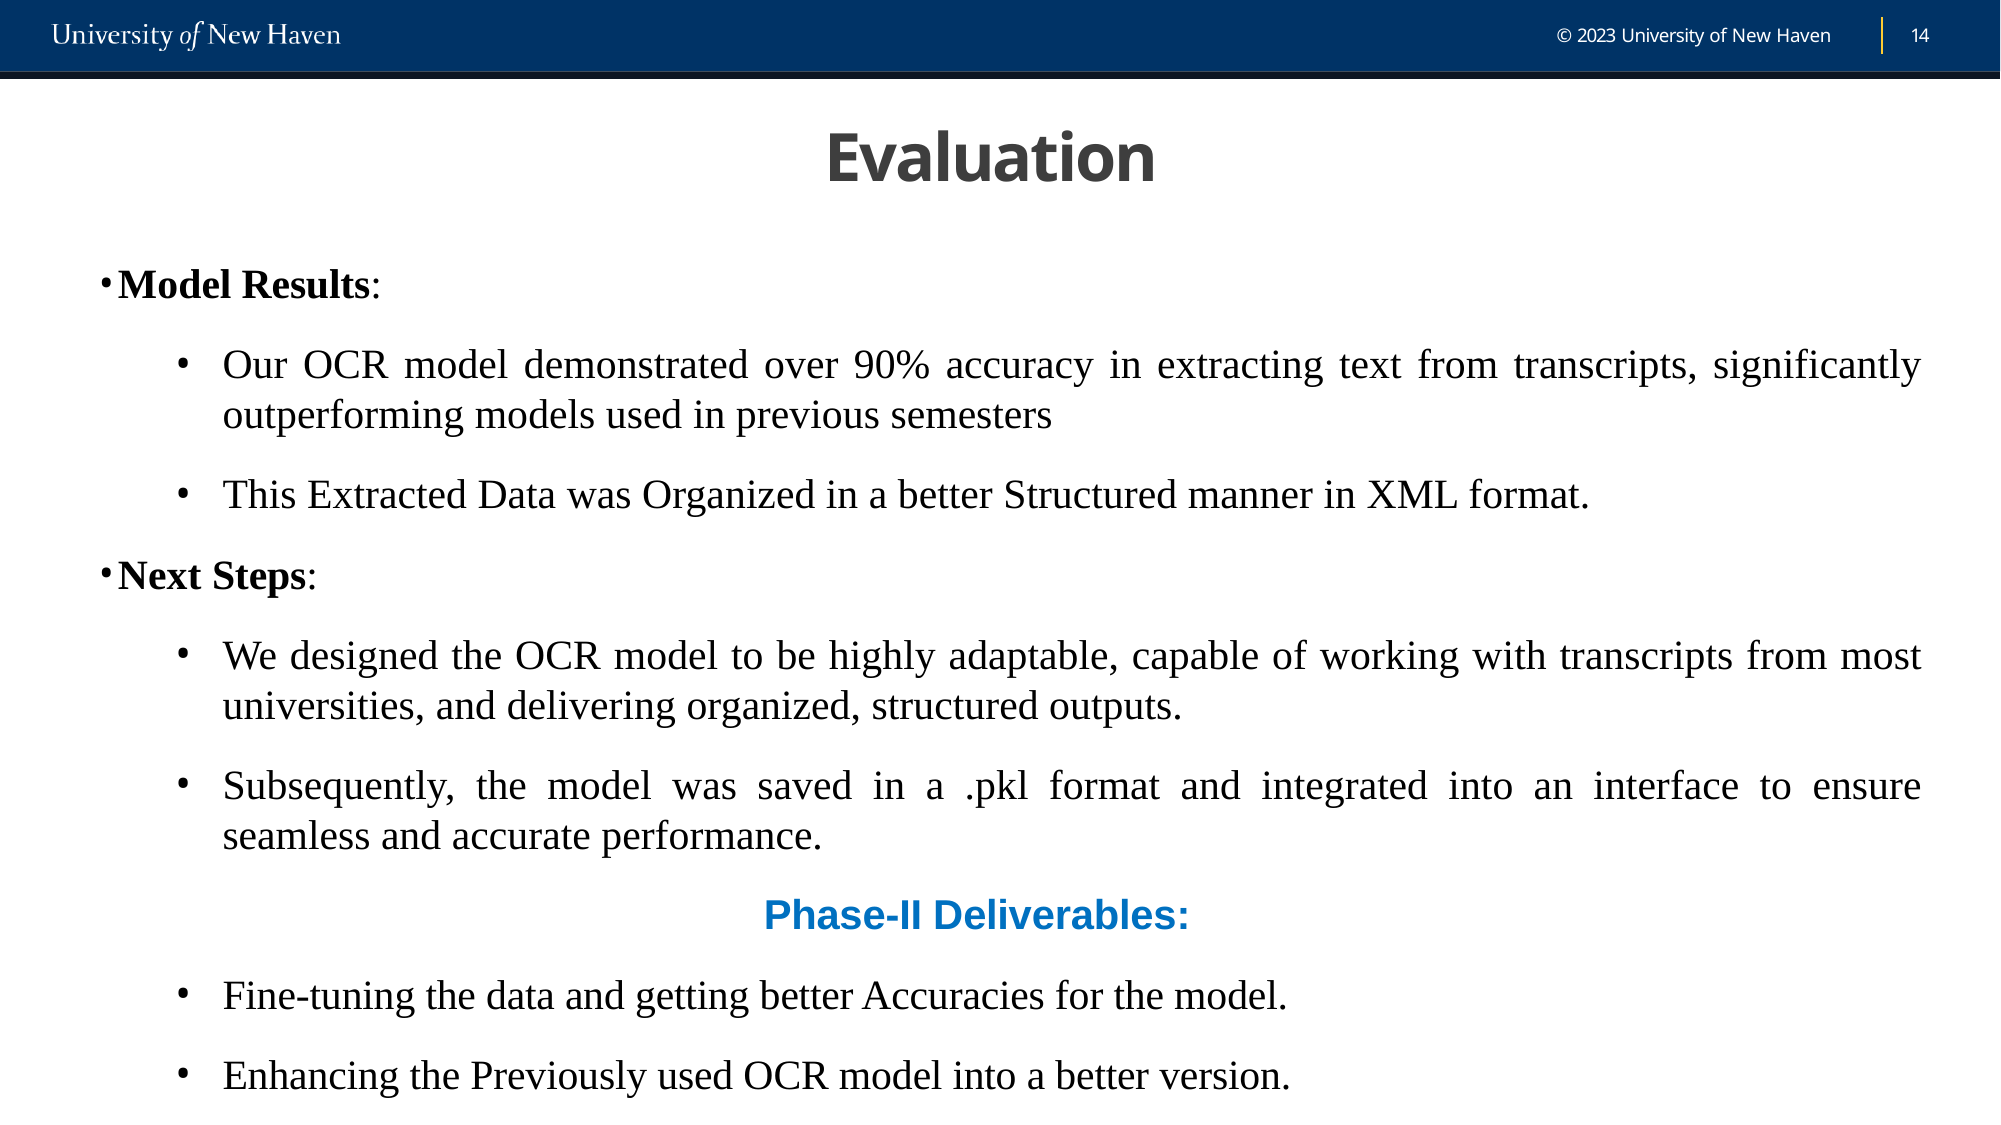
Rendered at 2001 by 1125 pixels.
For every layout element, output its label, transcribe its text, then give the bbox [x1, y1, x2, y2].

title Evaluation [822, 112, 1199, 224]
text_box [0, 17, 2000, 80]
text_box Model Results: Our OCR model demonstrated over 90% accuracy in extracting text from transcripts, significantly outperforming models used in previous semesters This Extracted Data was Organized in a better Structured manner in XML format. Next Steps: We designed the OCR model to be highly adaptable, capable of working with transcripts from most universities, and delivering organized, structured outputs. Subsequently, the model was saved in a .pkl format and integrated into an interface to ensure seamless and accurate performance. Phase-II Deliverables: Fine-tuning the data and getting better Accuracies for the model. Enhancing the Previously used OCR model into a better version. [98, 224, 1924, 1098]
